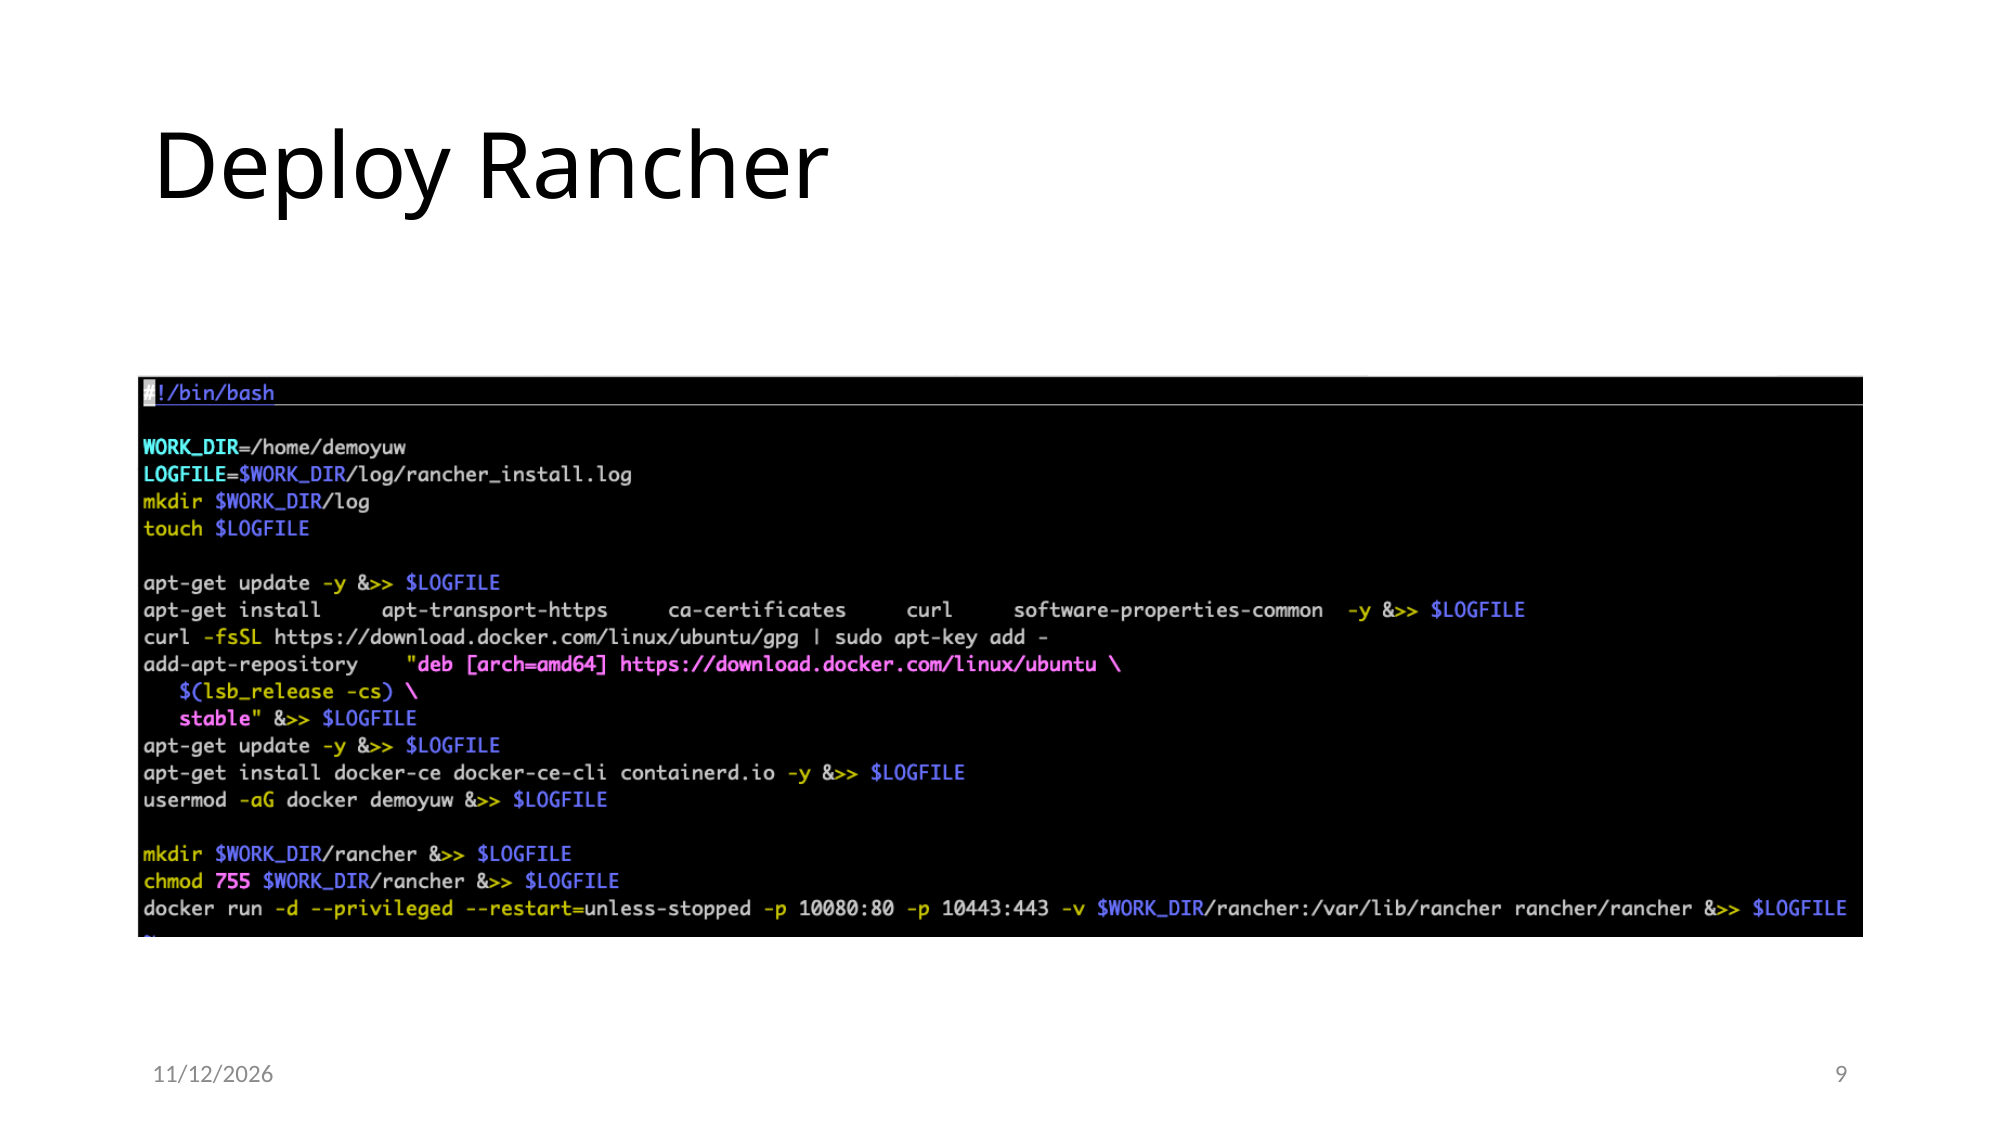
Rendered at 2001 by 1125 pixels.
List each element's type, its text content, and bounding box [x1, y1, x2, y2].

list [137, 375, 1863, 937]
slide_number 9 [1412, 1042, 1863, 1103]
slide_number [137, 1042, 588, 1103]
title Deploy Rancher [137, 59, 1863, 278]
